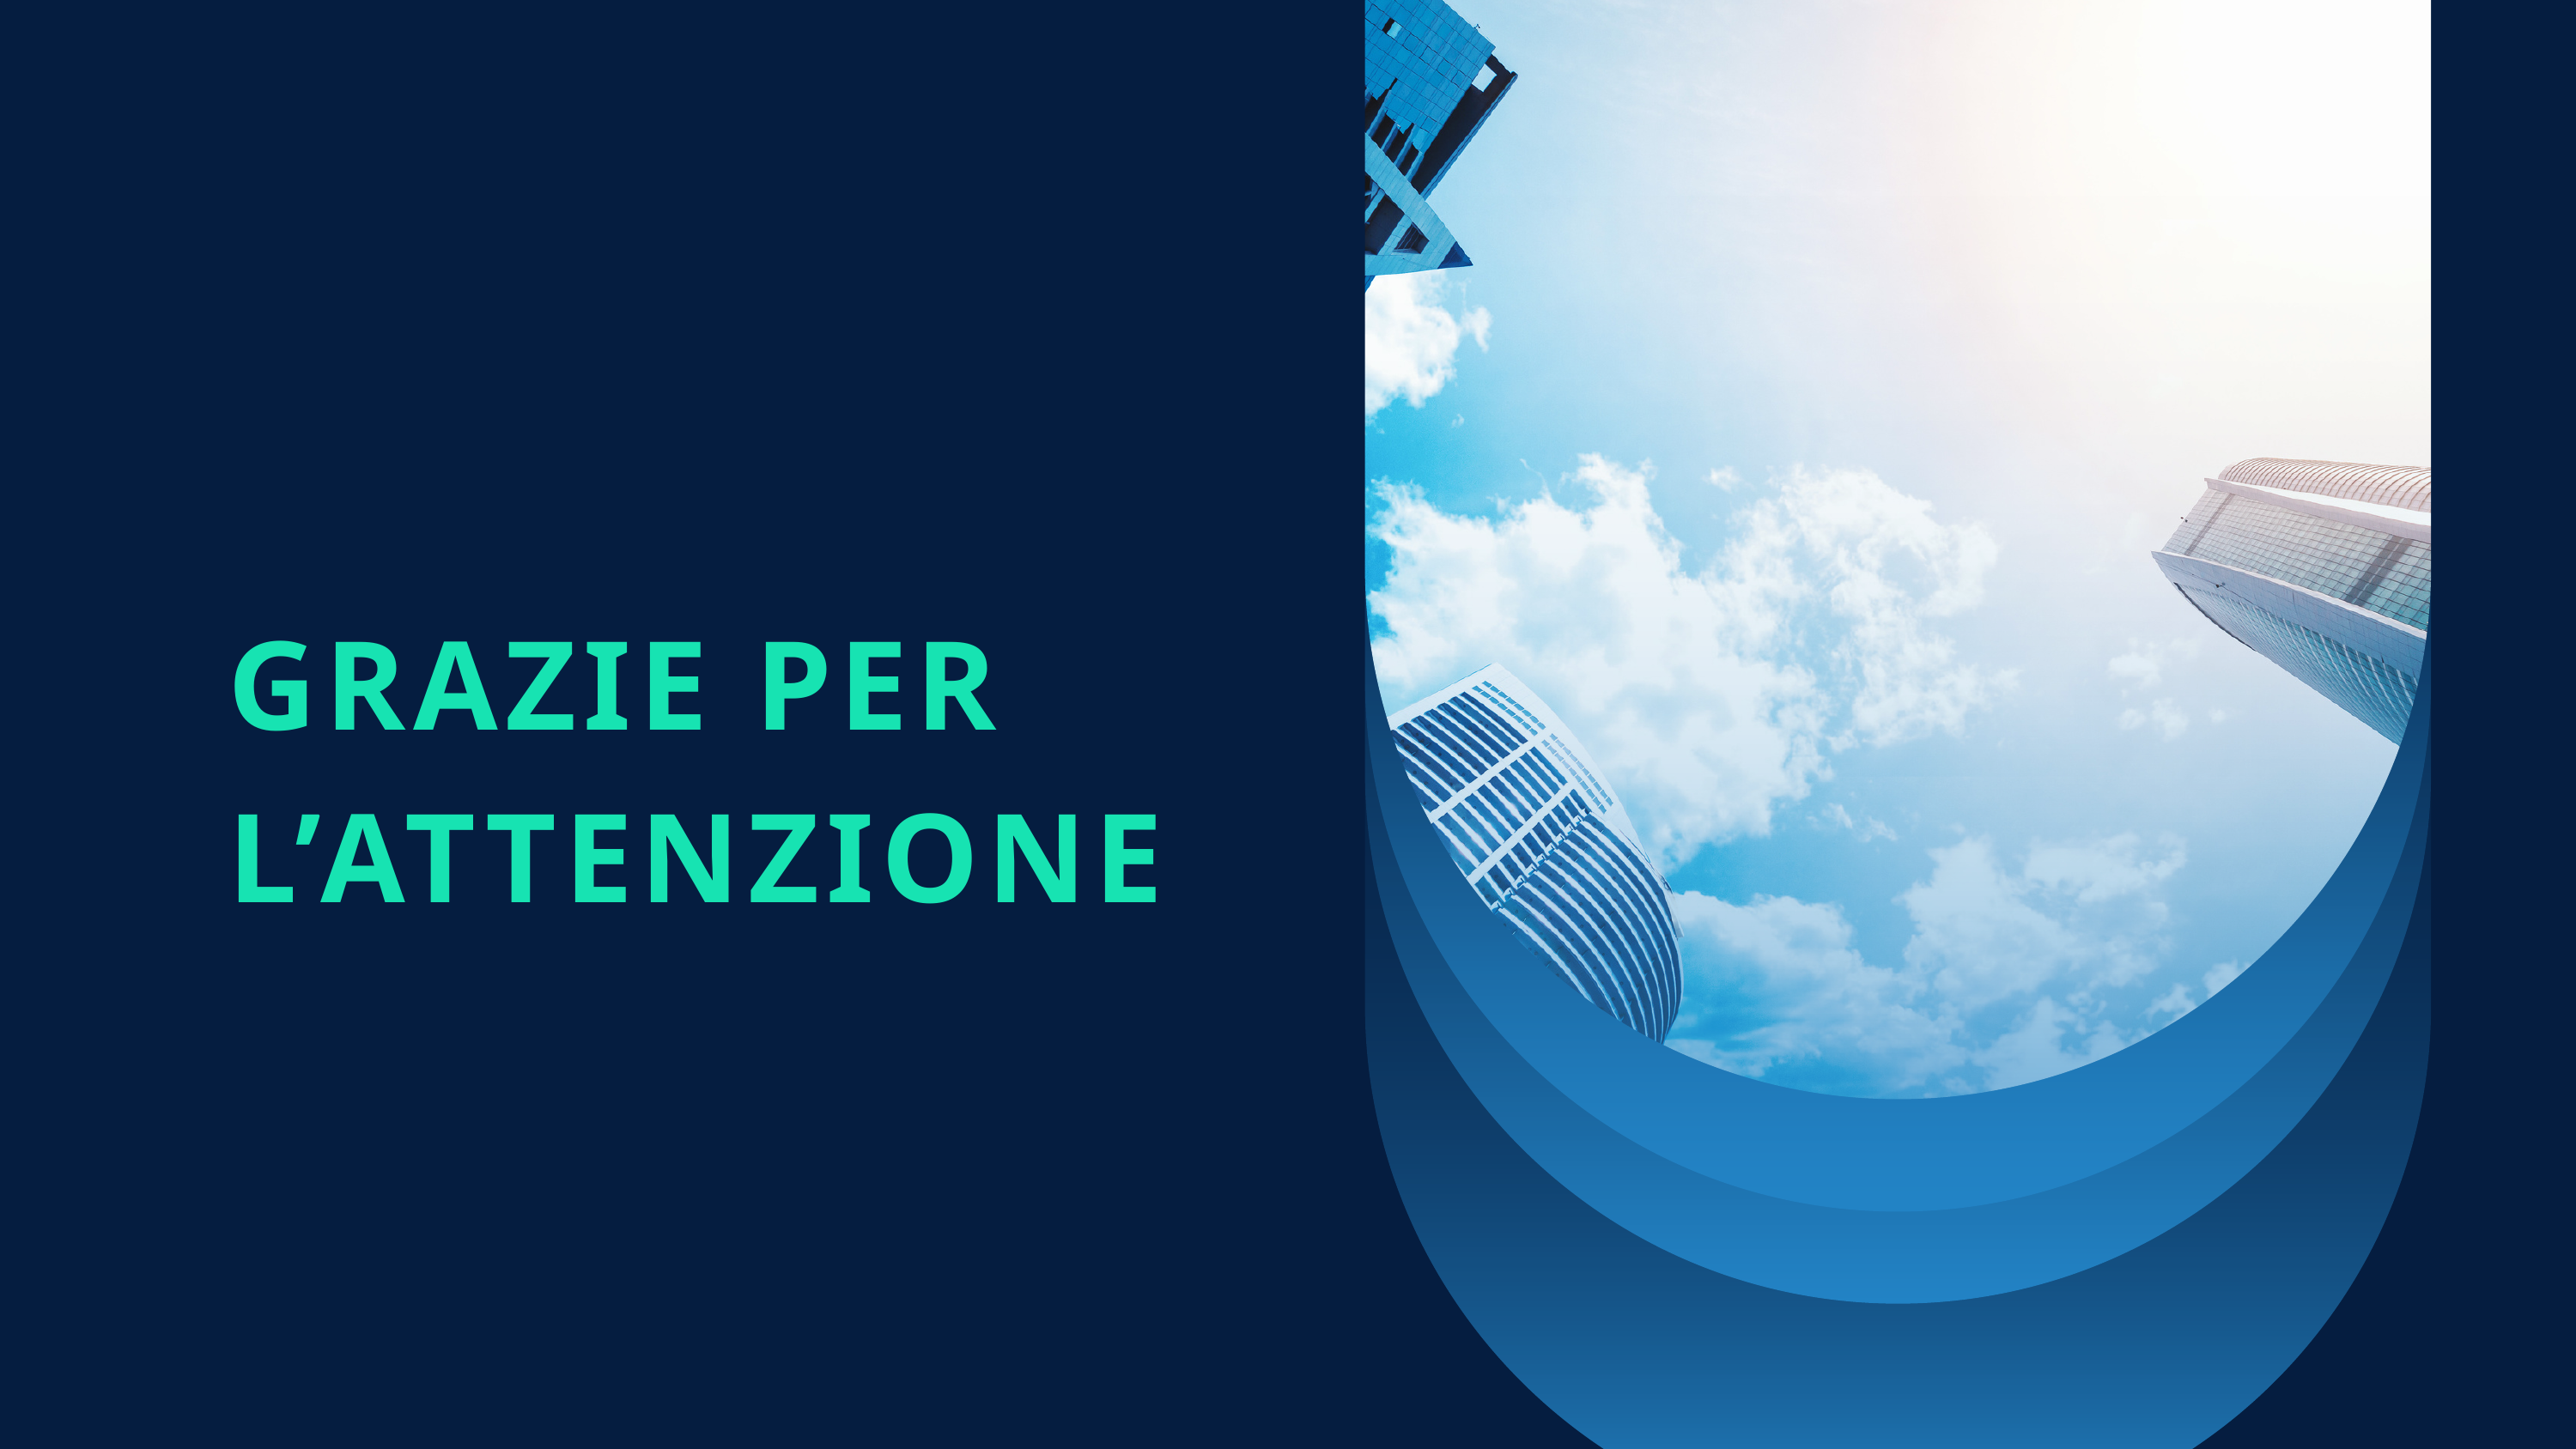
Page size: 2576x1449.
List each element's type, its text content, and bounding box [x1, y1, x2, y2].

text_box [1364, 195, 2432, 1304]
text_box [1364, 1309, 2432, 1449]
text_box GRAZIE PER L’ATTENZIONE [228, 582, 1265, 927]
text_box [1364, 0, 2432, 195]
